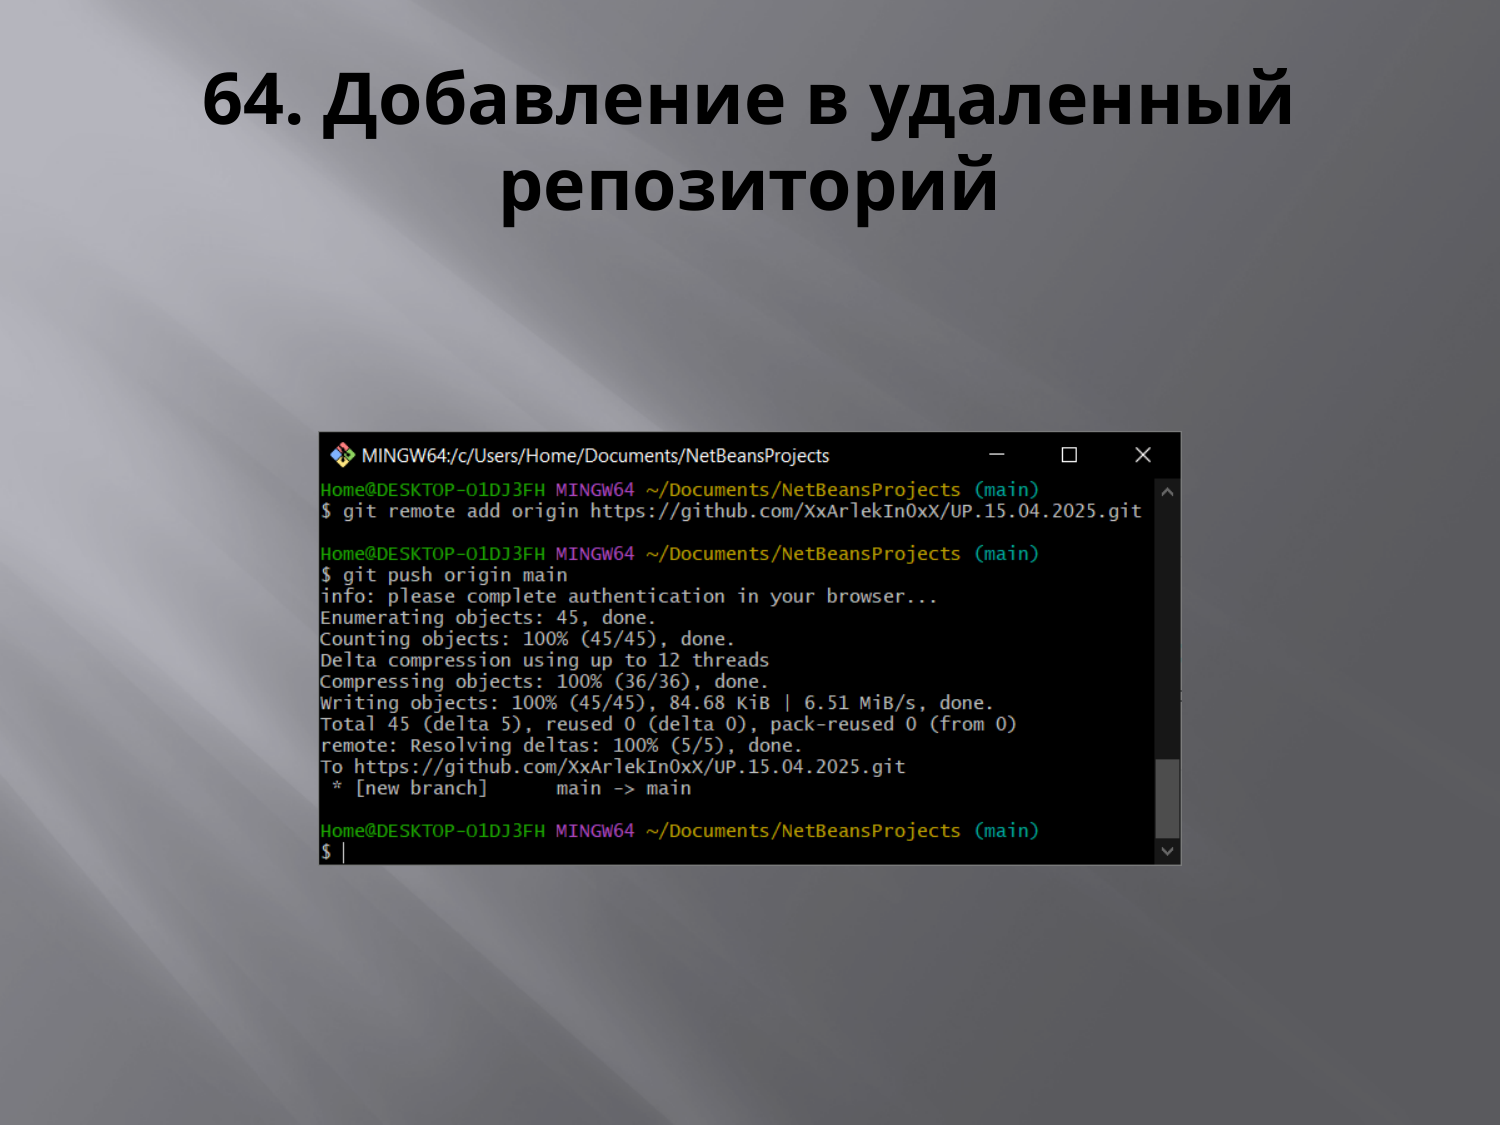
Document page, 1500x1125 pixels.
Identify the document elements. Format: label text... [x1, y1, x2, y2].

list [317, 431, 1183, 866]
title 64. Добавление в удаленный репозиторий [75, 45, 1425, 233]
